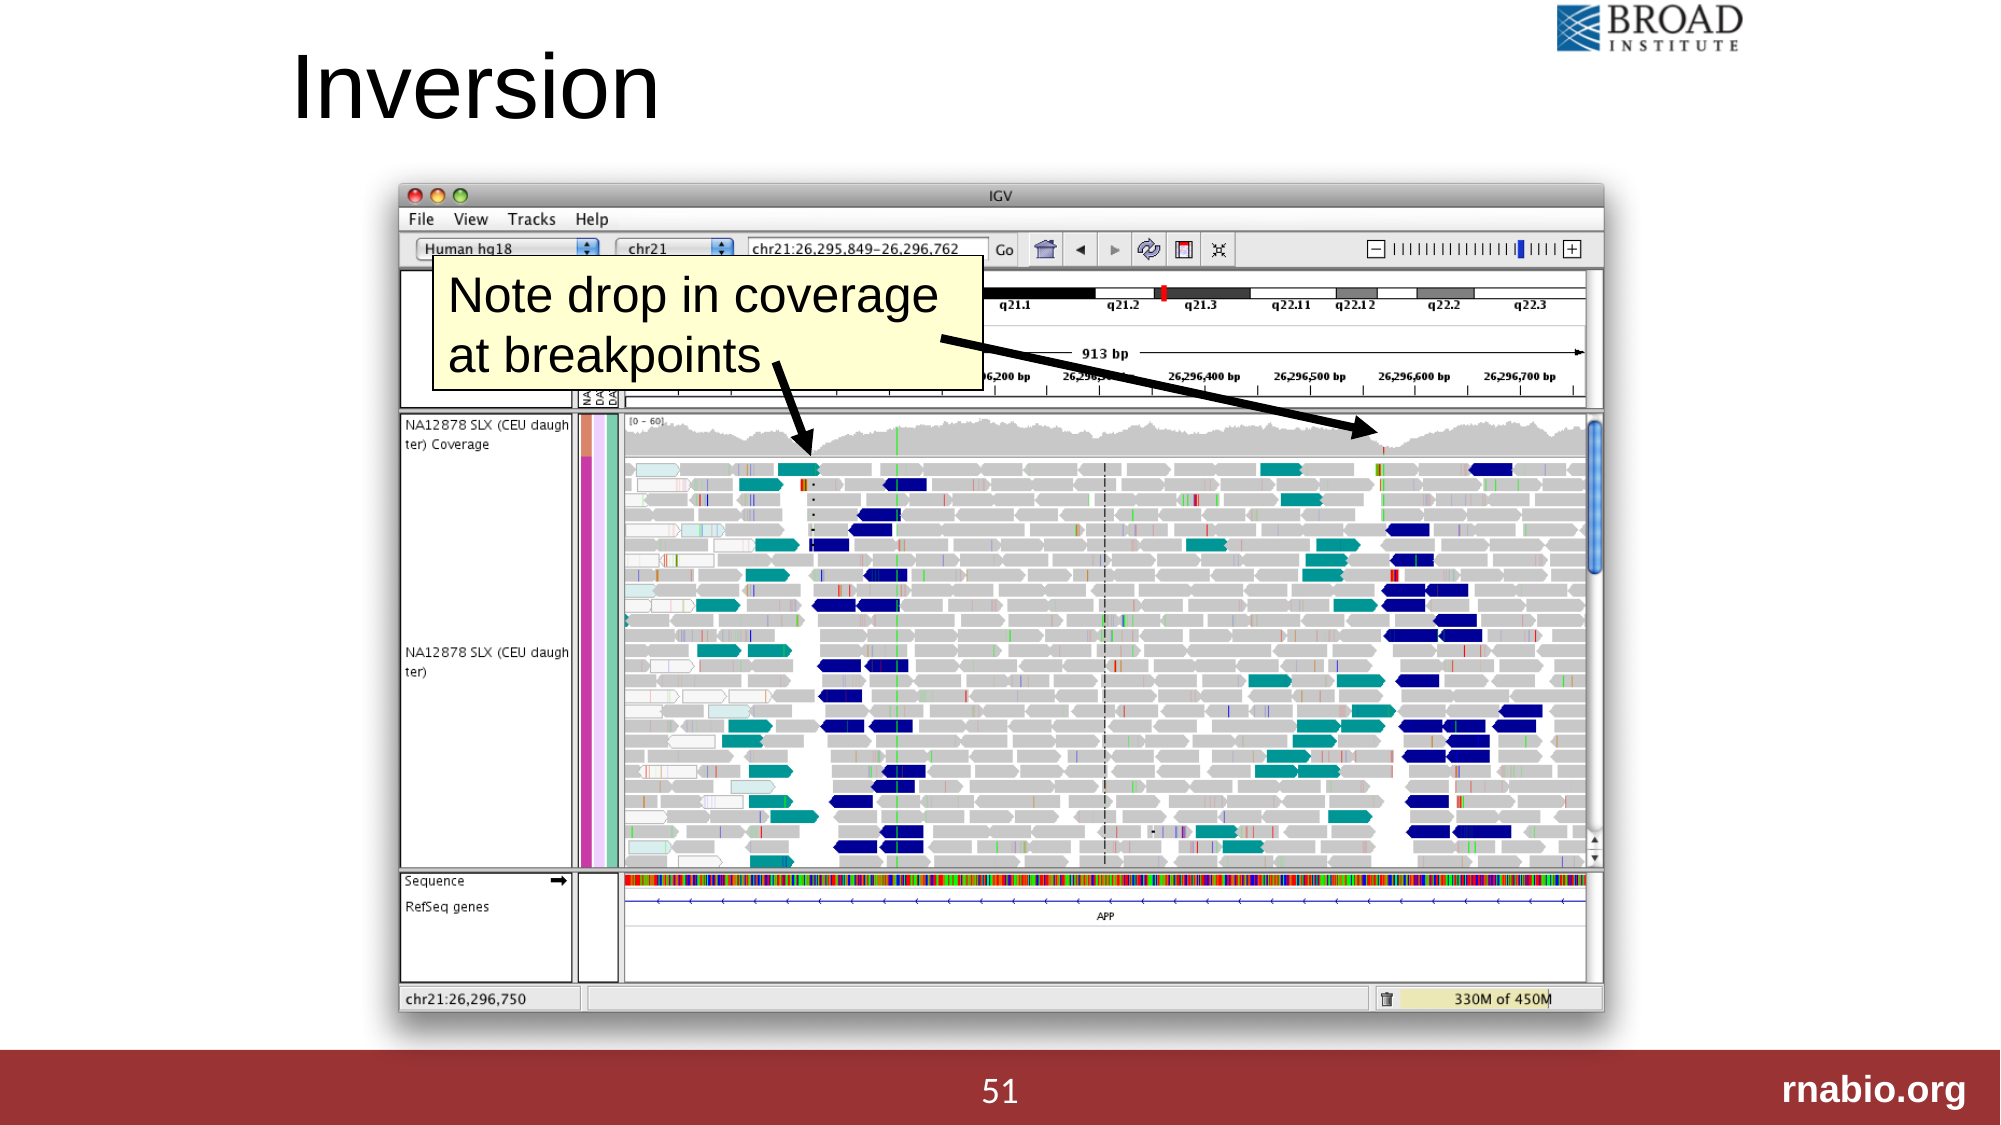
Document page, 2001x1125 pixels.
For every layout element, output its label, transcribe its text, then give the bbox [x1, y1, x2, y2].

title Inversion [275, 0, 1725, 183]
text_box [775, 361, 811, 457]
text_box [940, 338, 1378, 433]
picture [356, 157, 1647, 1071]
picture [1555, 0, 1747, 57]
